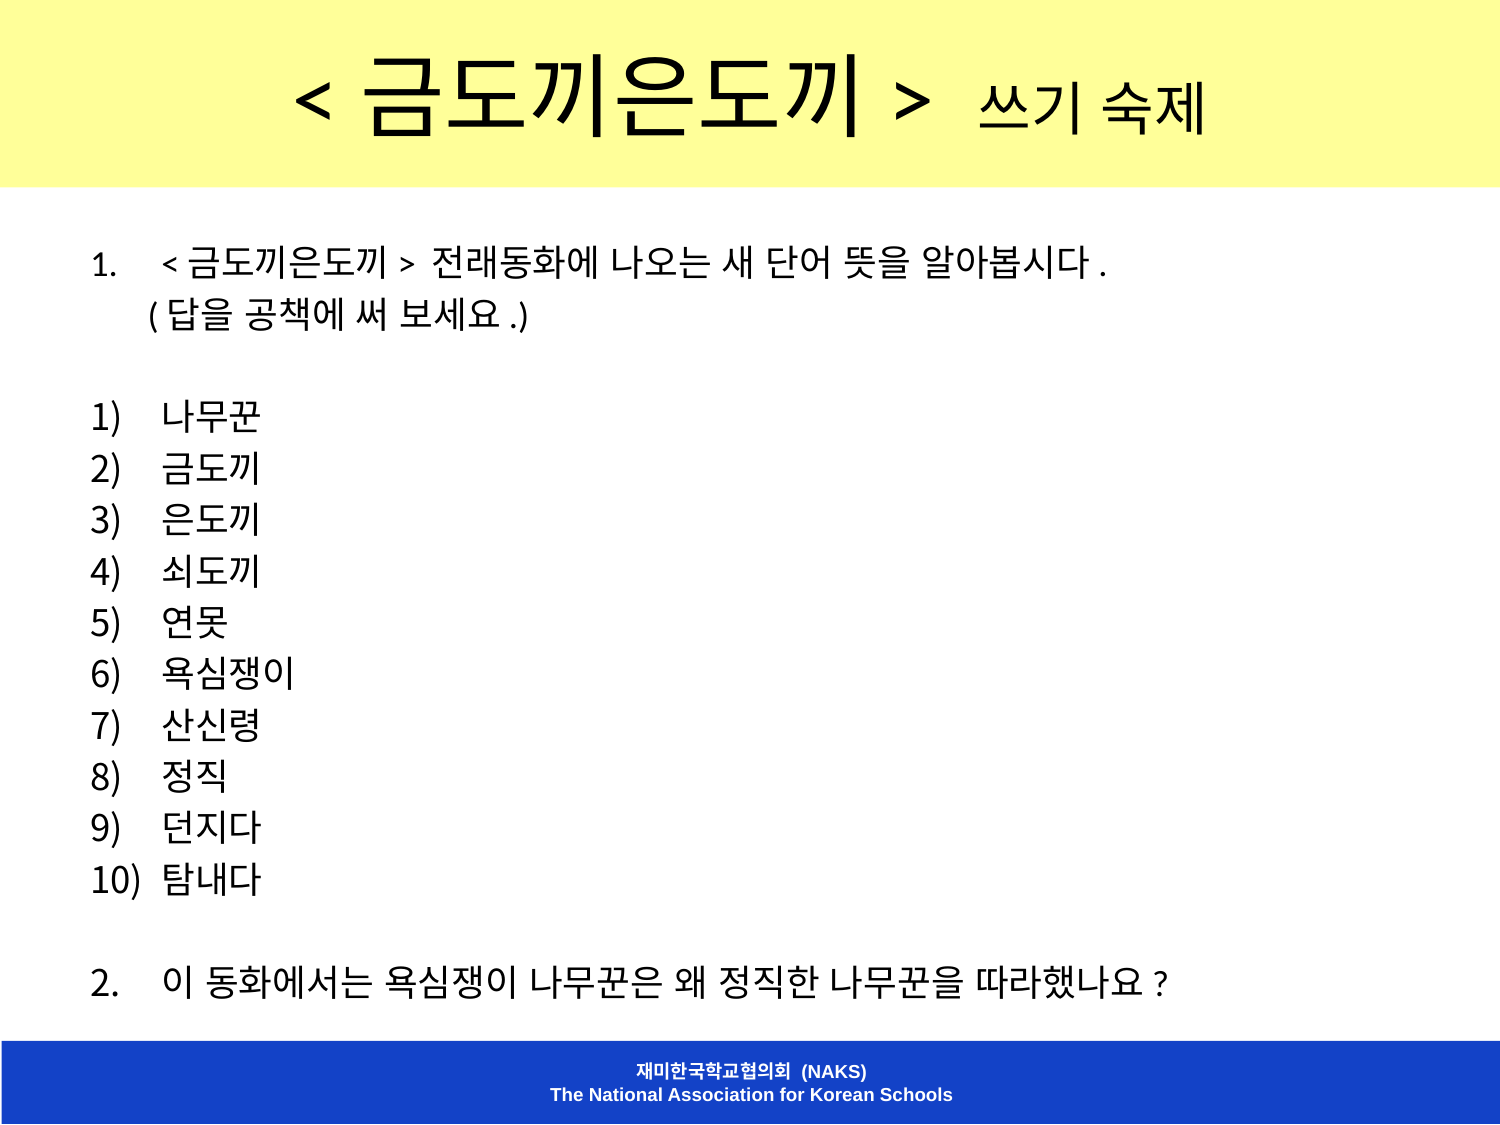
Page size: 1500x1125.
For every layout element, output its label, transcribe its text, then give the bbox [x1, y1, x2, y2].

title <금도끼은도끼> 쓰기 숙제 [0, 0, 1500, 188]
text_box 재미한국학교협의회 (NAKS) The National Association for Korean Schools [1, 1040, 1500, 1124]
list <금도끼은도끼> 전래동화에 나오는 새 단어 뜻을 알아봅시다. (답을 공책에 써 보세요.) 나무꾼 금도끼 은도끼 쇠도끼 연못 욕심쟁이 산신령 정직 던지다 탐내다 이 동화에서는 욕심쟁이 나무꾼은 왜 정직한 나무꾼을 따라했나요? [75, 232, 1425, 1012]
